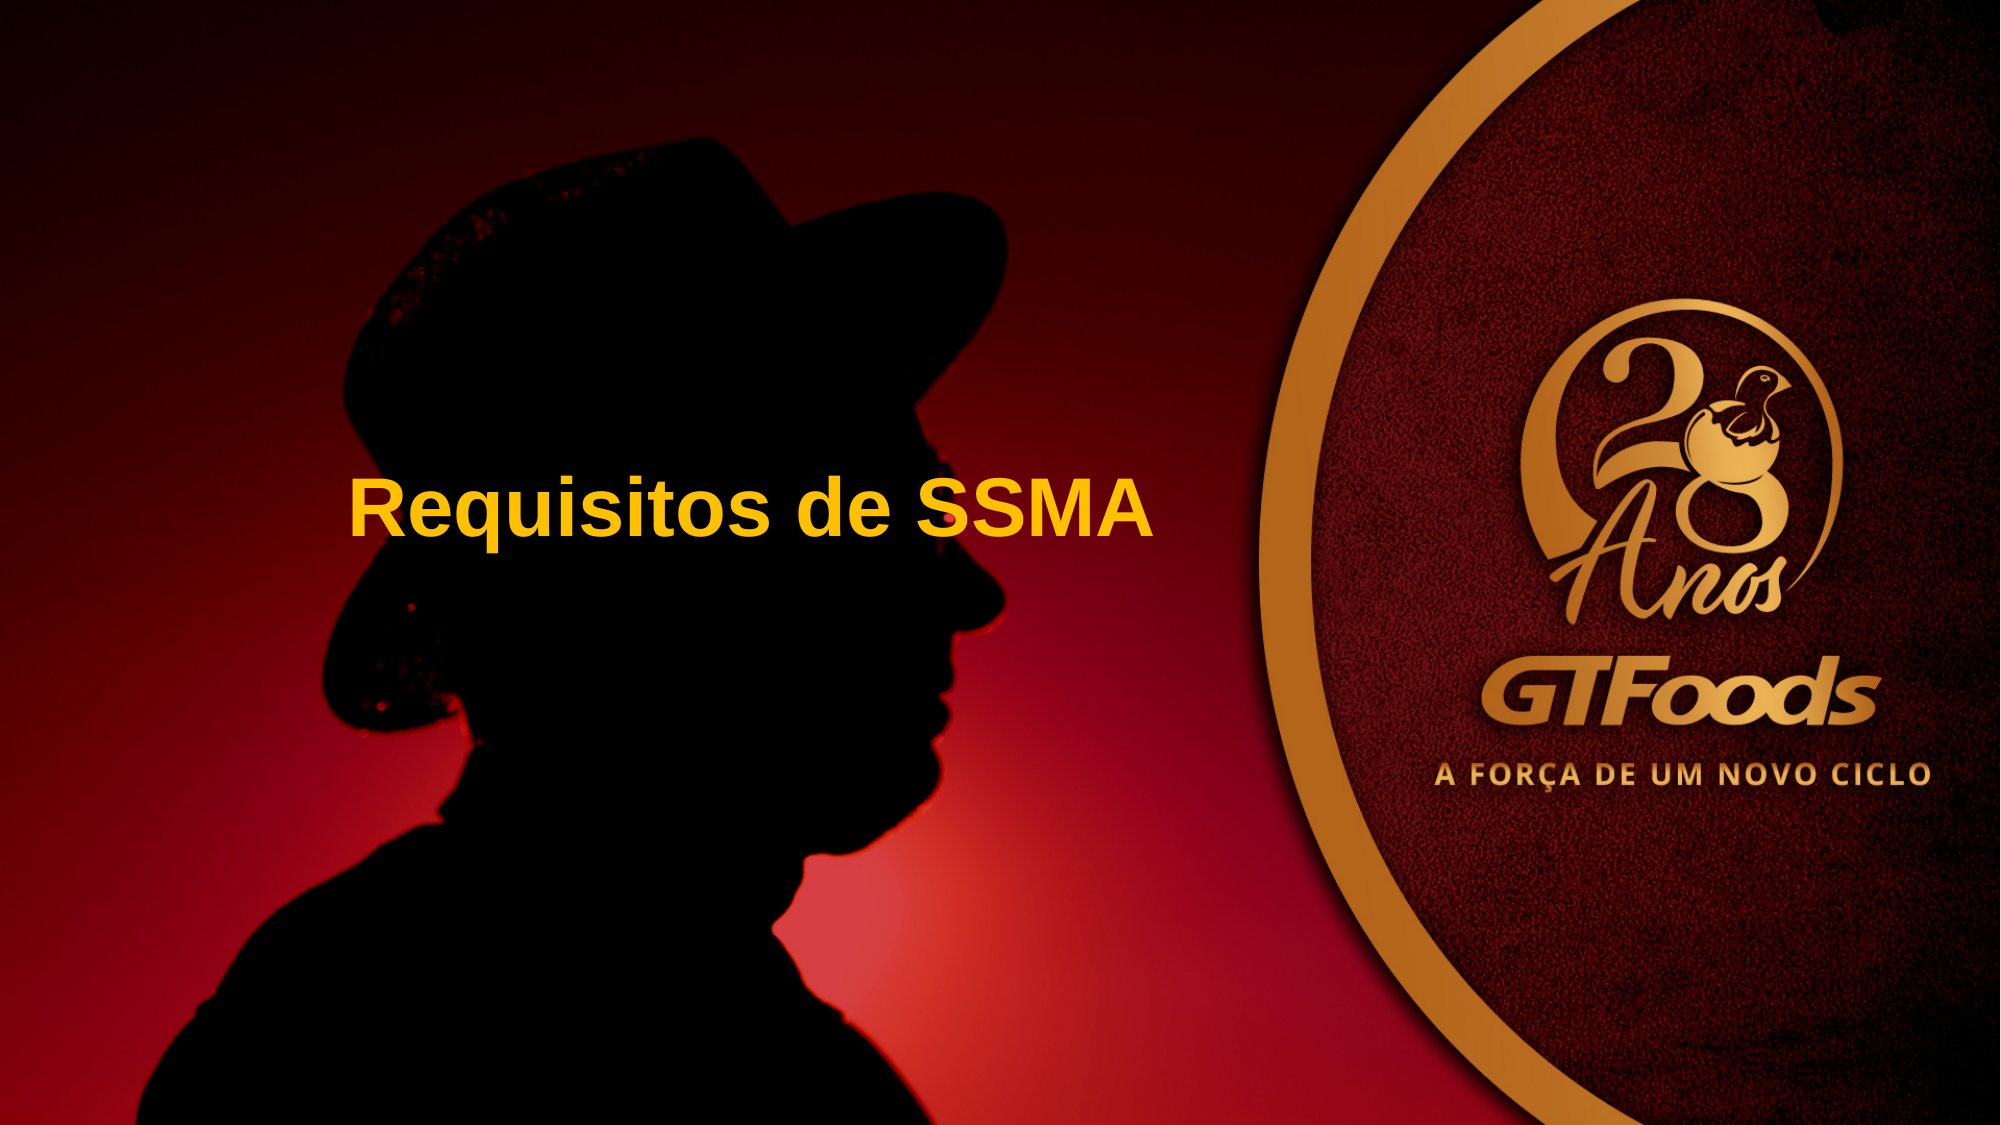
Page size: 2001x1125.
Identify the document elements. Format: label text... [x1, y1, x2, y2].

picture [0, 0, 2001, 1125]
list Requisitos de SSMA [279, 290, 1225, 728]
